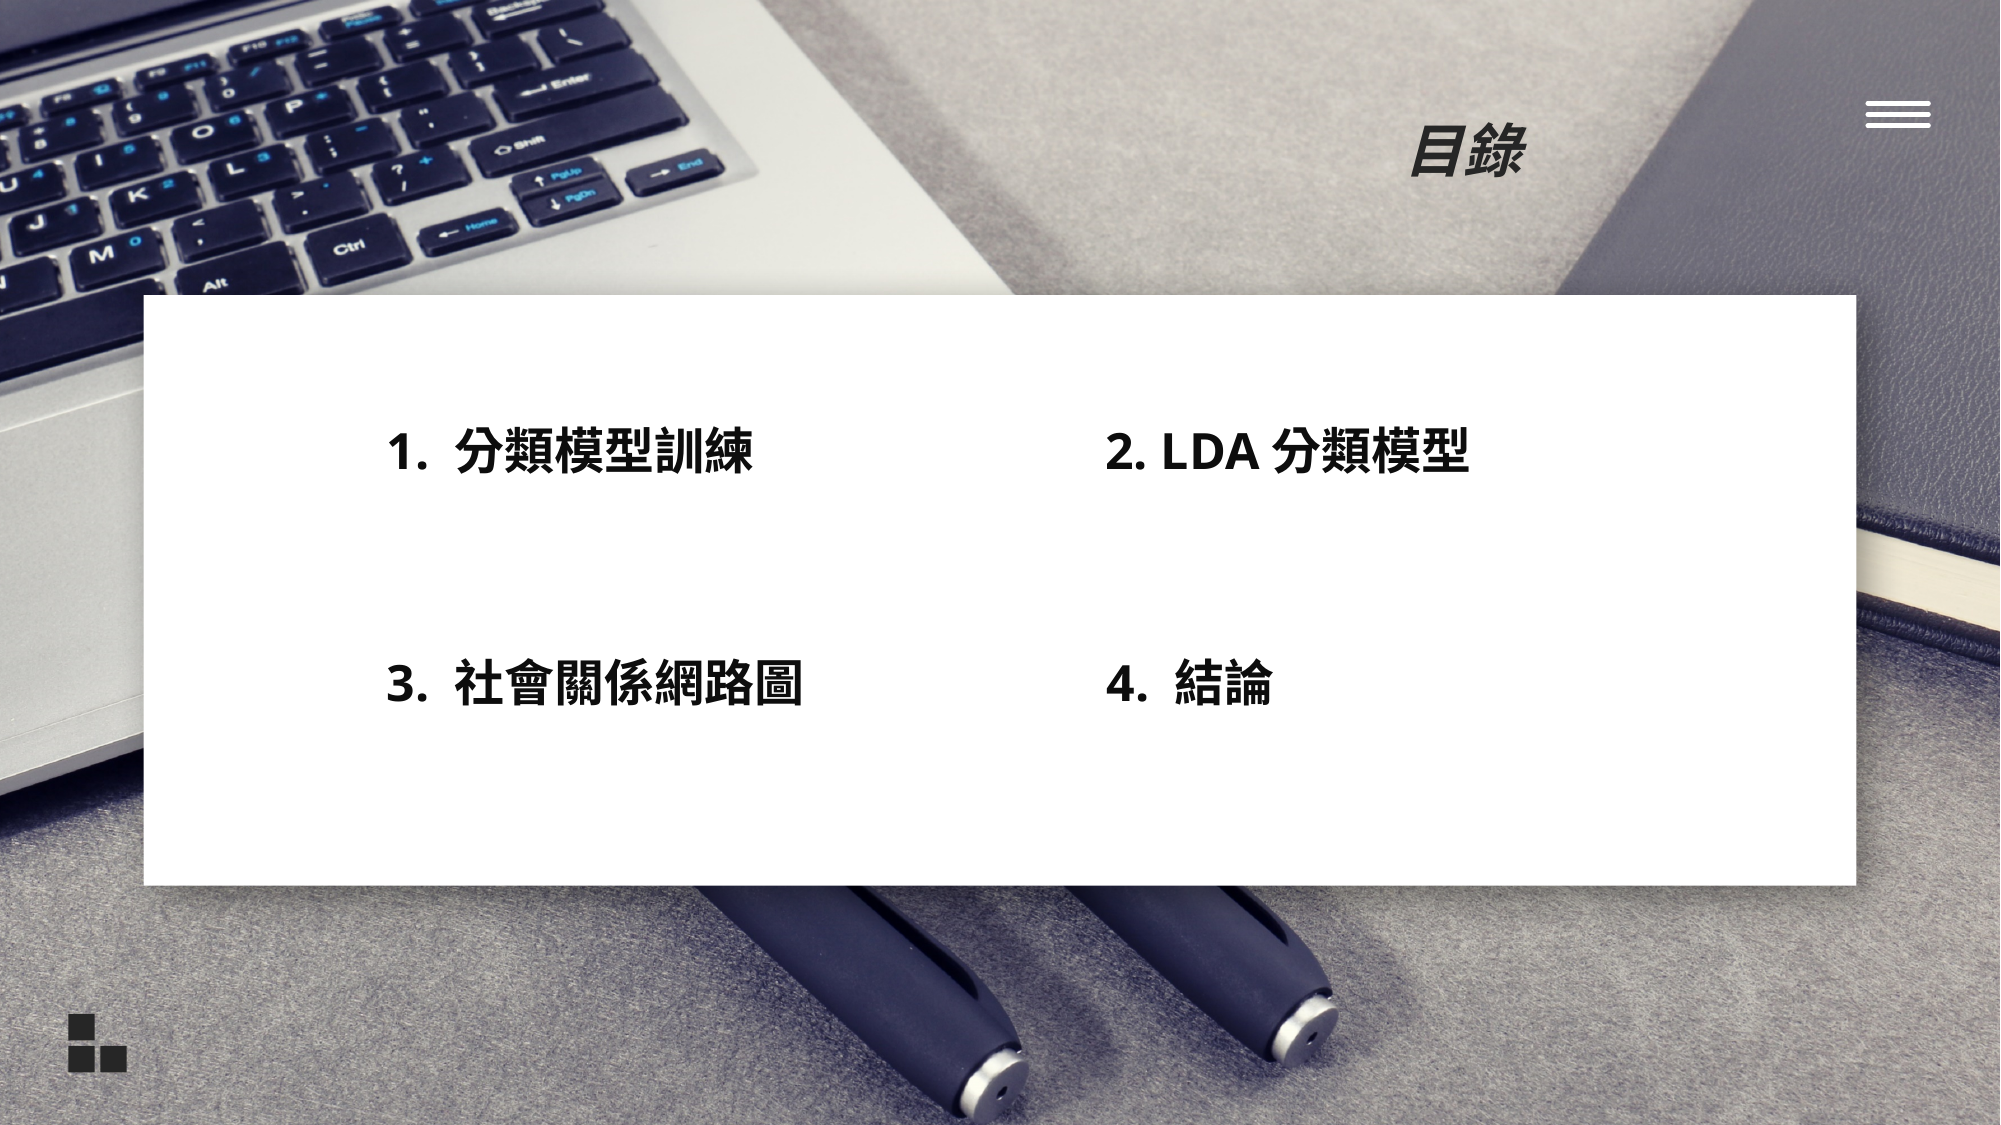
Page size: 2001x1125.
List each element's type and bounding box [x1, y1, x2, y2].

picture [0, 0, 2000, 1125]
text_box [375, 412, 766, 525]
text_box [68, 1013, 127, 1073]
text_box [1867, 103, 1929, 126]
